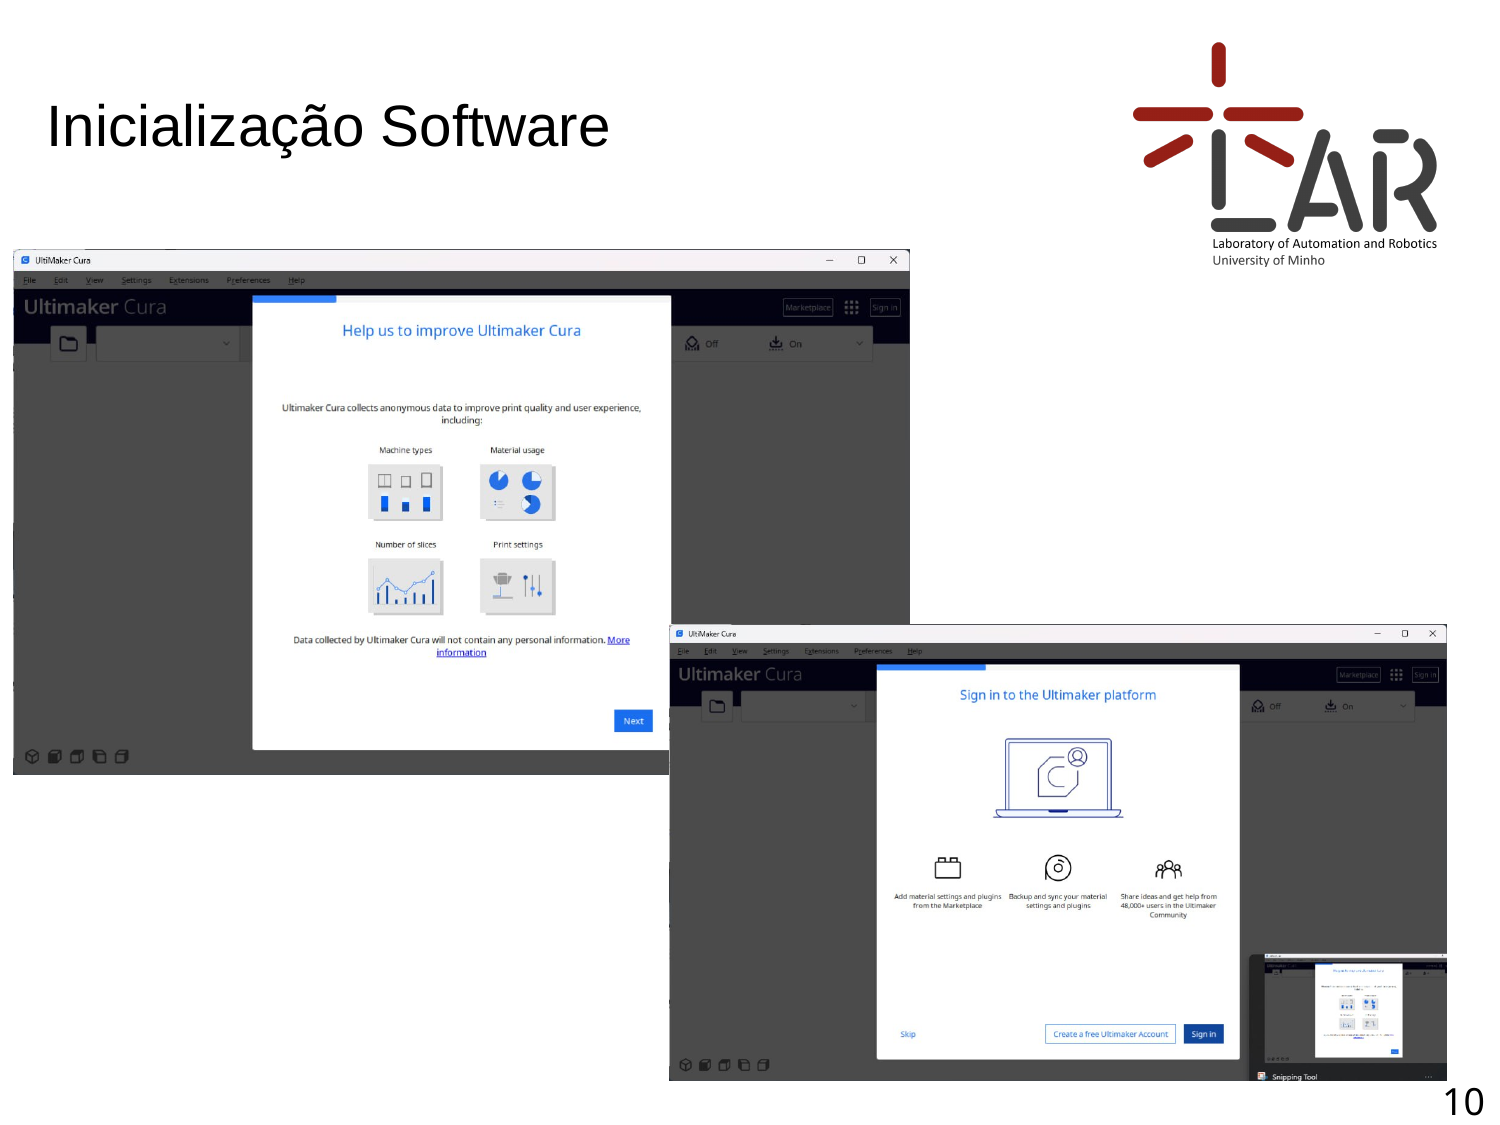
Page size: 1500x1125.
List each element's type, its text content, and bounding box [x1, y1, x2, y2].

slide_number 10 [1149, 1070, 1500, 1125]
picture [1133, 42, 1437, 267]
picture [12, 249, 1447, 1081]
title Inicialização Software [31, 24, 800, 222]
